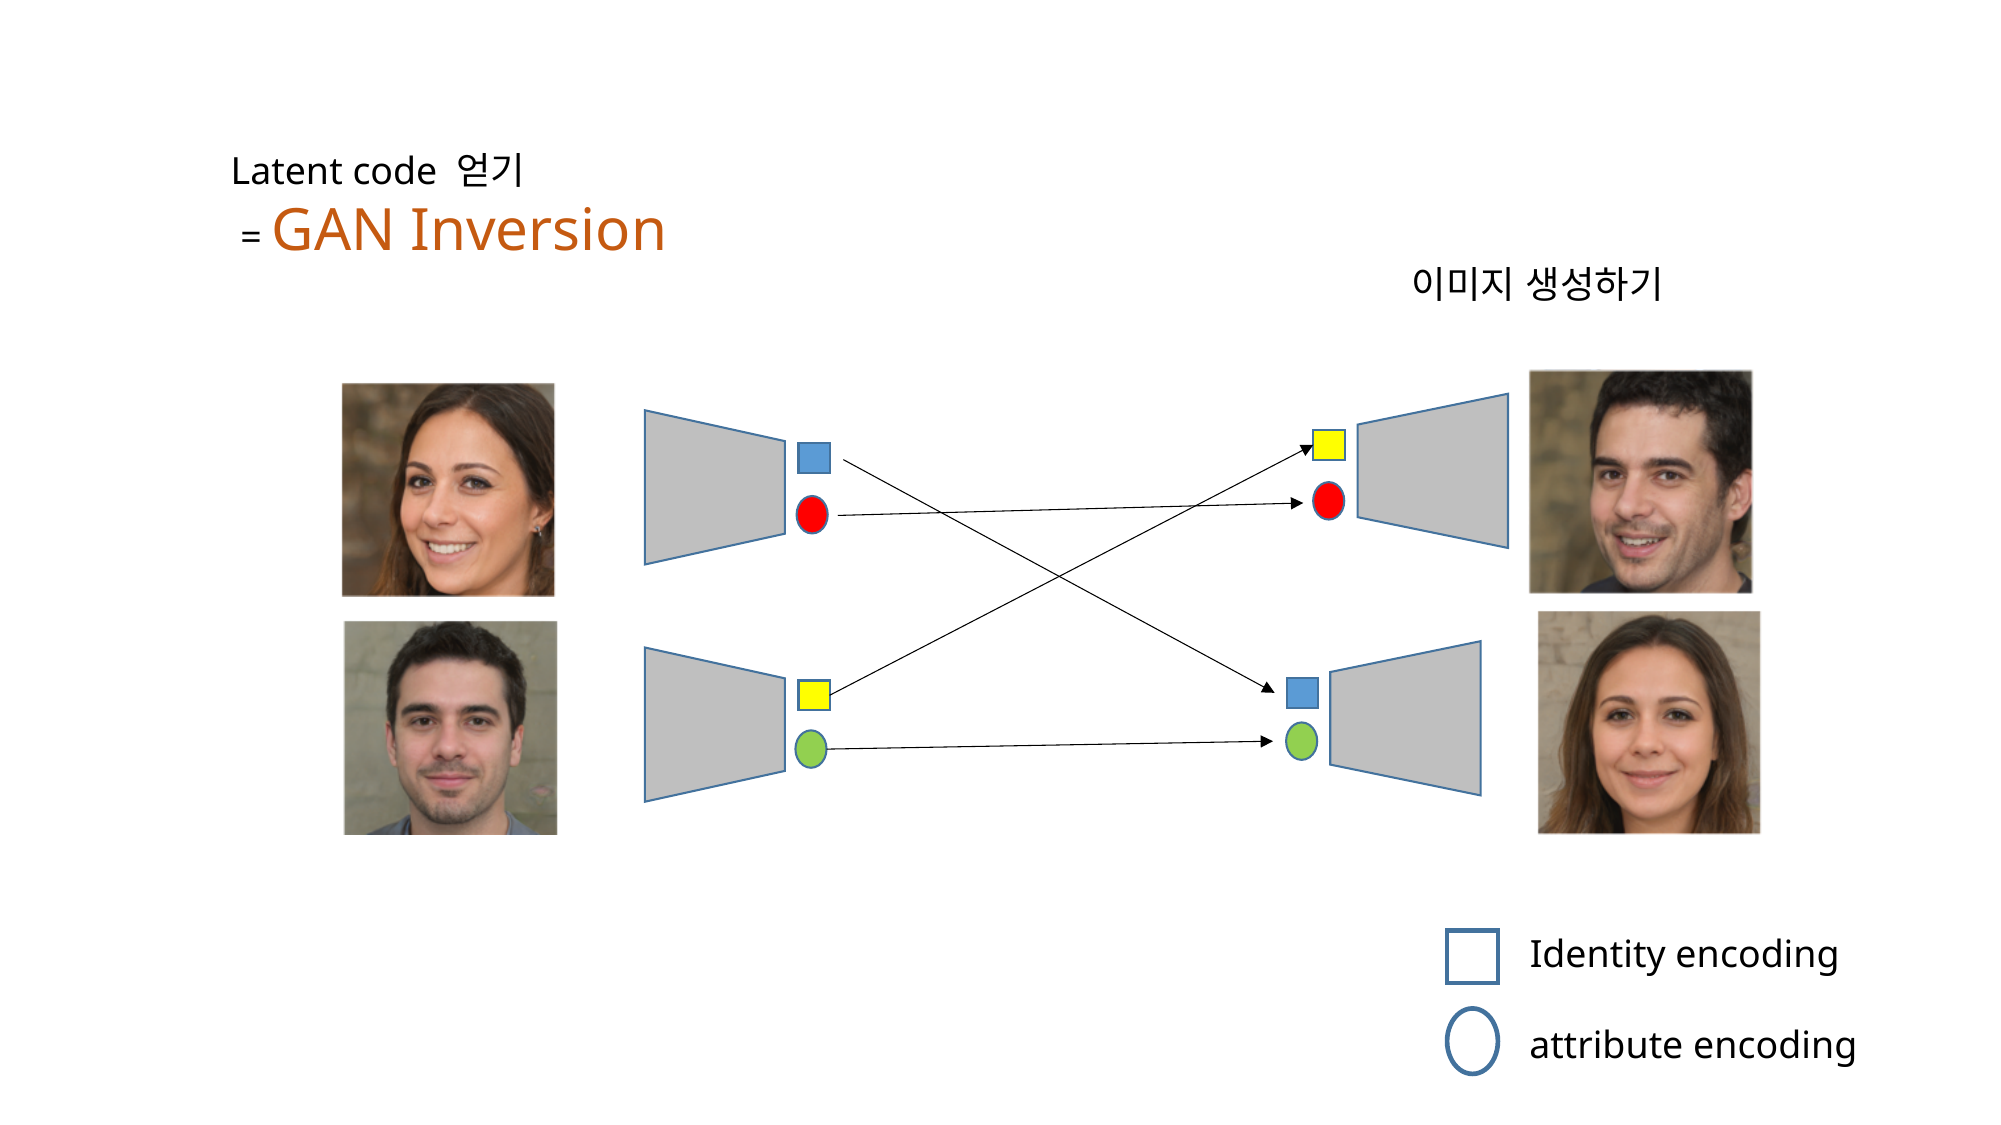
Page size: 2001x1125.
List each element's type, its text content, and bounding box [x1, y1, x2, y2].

text_box [794, 729, 828, 769]
text_box [643, 408, 786, 566]
text_box [1446, 929, 1499, 984]
text_box [1356, 392, 1510, 550]
text_box [797, 679, 831, 711]
text_box Identity encoding [1515, 922, 1855, 983]
text_box [643, 646, 786, 804]
picture [1528, 369, 1754, 595]
text_box [795, 494, 829, 535]
picture [341, 378, 557, 597]
text_box [1314, 481, 1346, 521]
picture [1537, 610, 1763, 835]
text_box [829, 444, 1314, 696]
text_box [1329, 639, 1482, 797]
text_box 이미지 생성하기 [1396, 253, 1679, 314]
text_box attribute encoding [1514, 1013, 1873, 1074]
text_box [843, 459, 1275, 693]
text_box Latent code 얻기 = GAN Inversion [215, 139, 683, 270]
text_box [797, 442, 831, 474]
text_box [837, 502, 843, 516]
text_box [1286, 677, 1319, 709]
text_box [1285, 721, 1319, 761]
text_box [1275, 502, 1304, 516]
text_box [1446, 1007, 1499, 1075]
text_box [1312, 429, 1346, 461]
picture [341, 620, 560, 835]
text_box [826, 741, 1274, 750]
